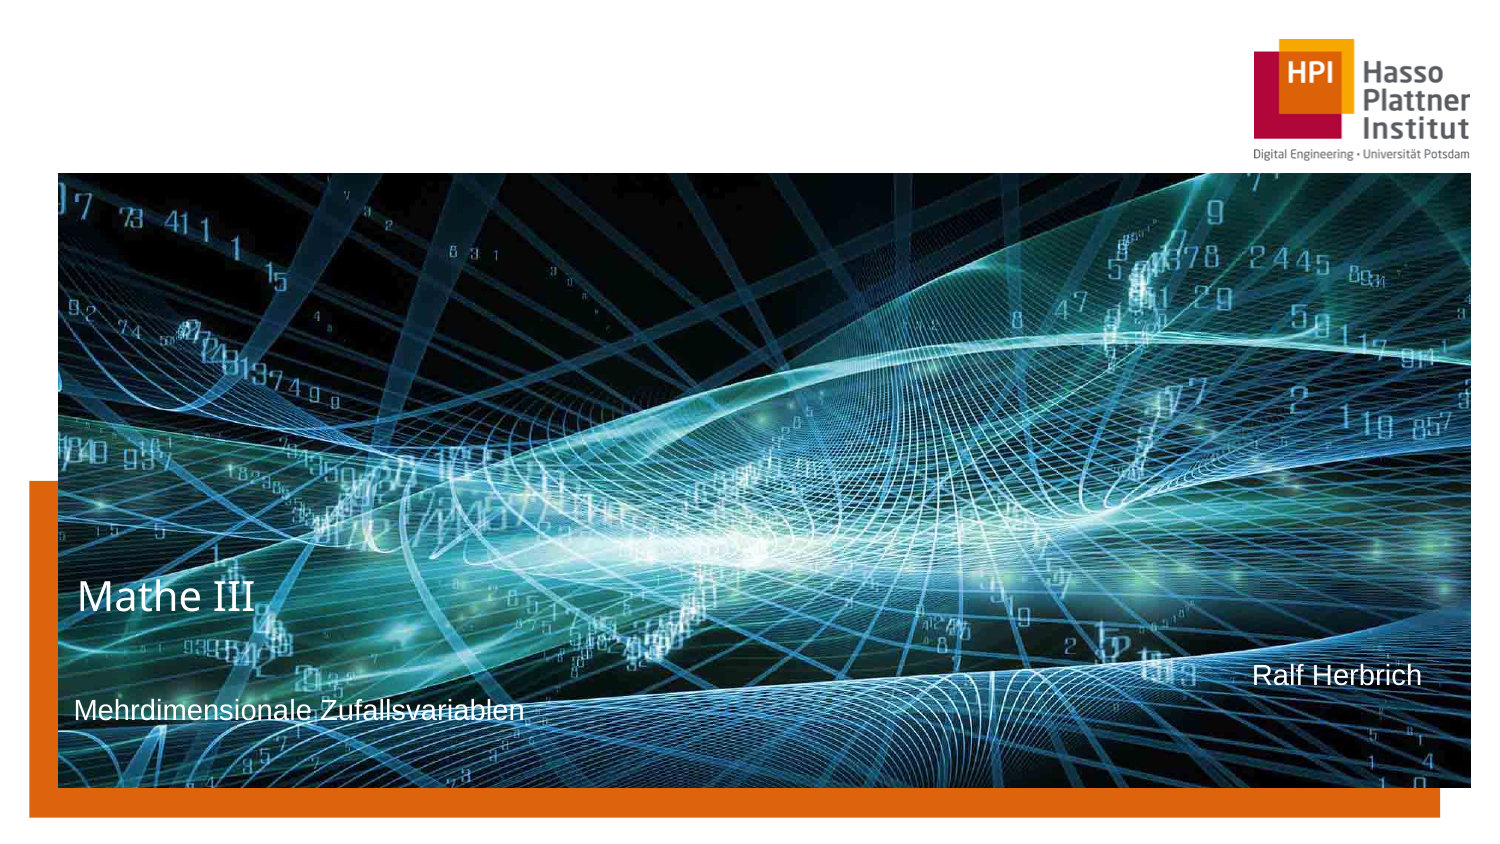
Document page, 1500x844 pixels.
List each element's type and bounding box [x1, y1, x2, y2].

picture [1254, 39, 1470, 161]
picture [58, 173, 1471, 789]
